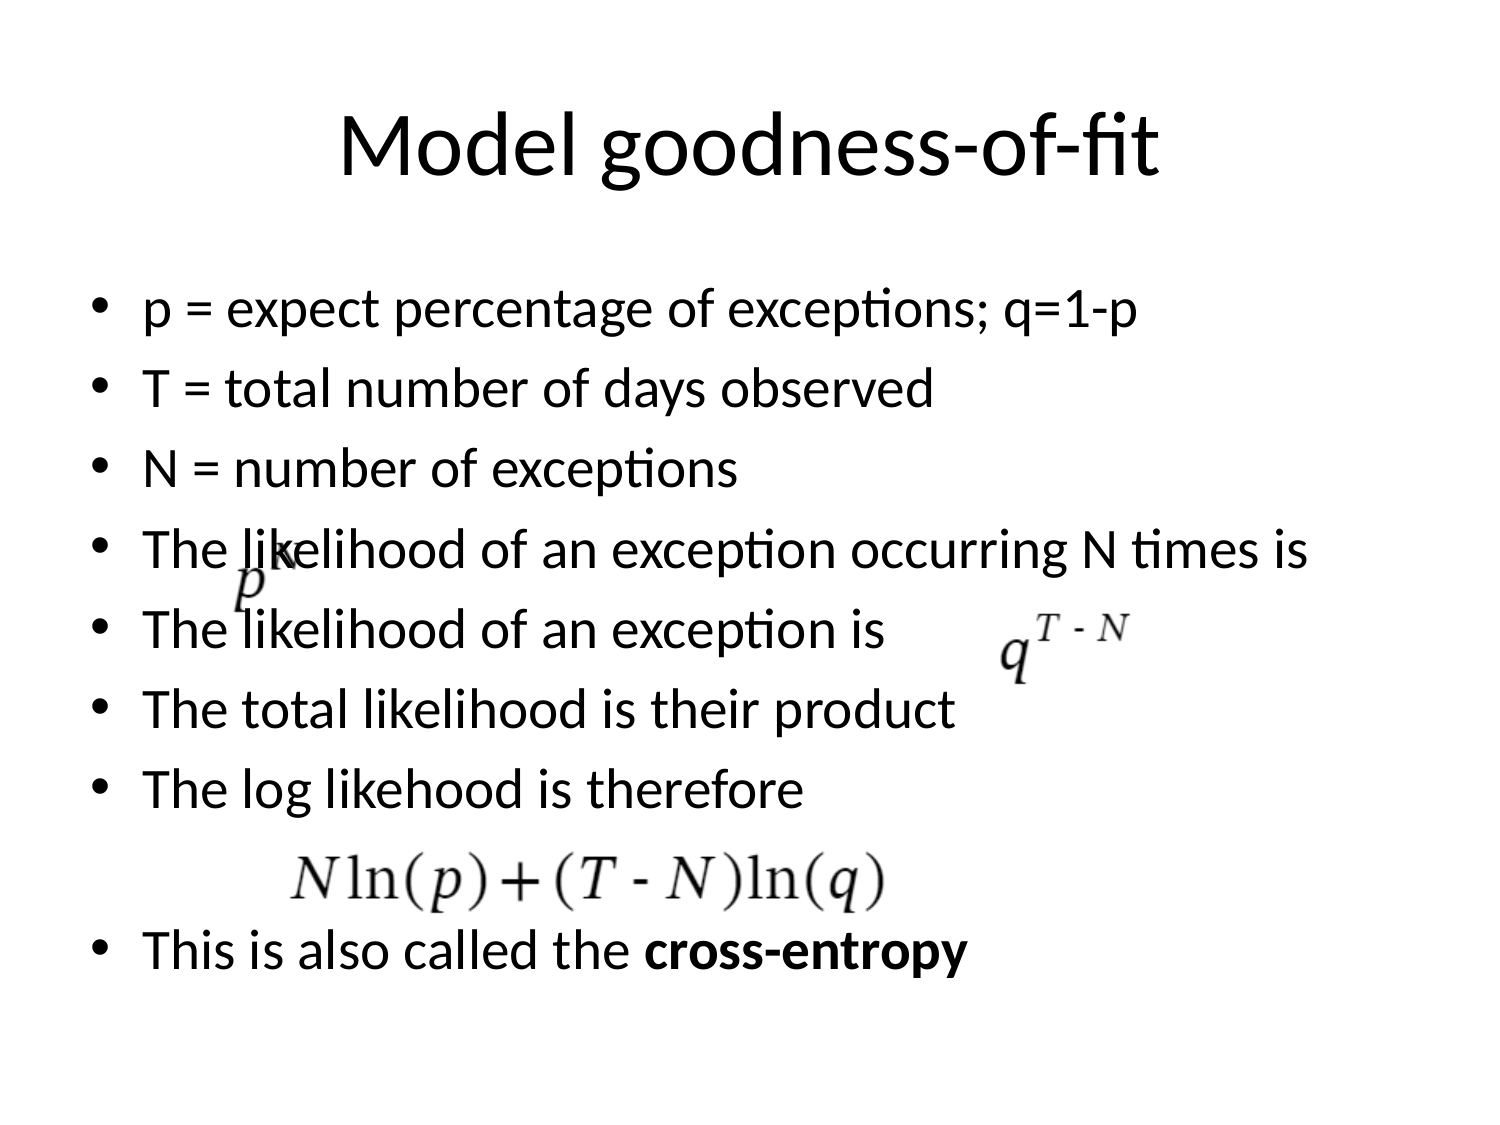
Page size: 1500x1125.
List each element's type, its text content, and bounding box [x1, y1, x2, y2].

title Model goodness-of-fit [75, 45, 1425, 233]
picture [231, 540, 311, 618]
picture [999, 611, 1137, 689]
picture [287, 849, 890, 918]
list p = expect percentage of exceptions; q=1-p T = total number of days observed N = number of exceptions The likelihood of an exception occurring N times is The likelihood of an exception is The total likelihood is their product The log likehood is therefore This is also called the cross-entropy [75, 262, 1425, 1005]
